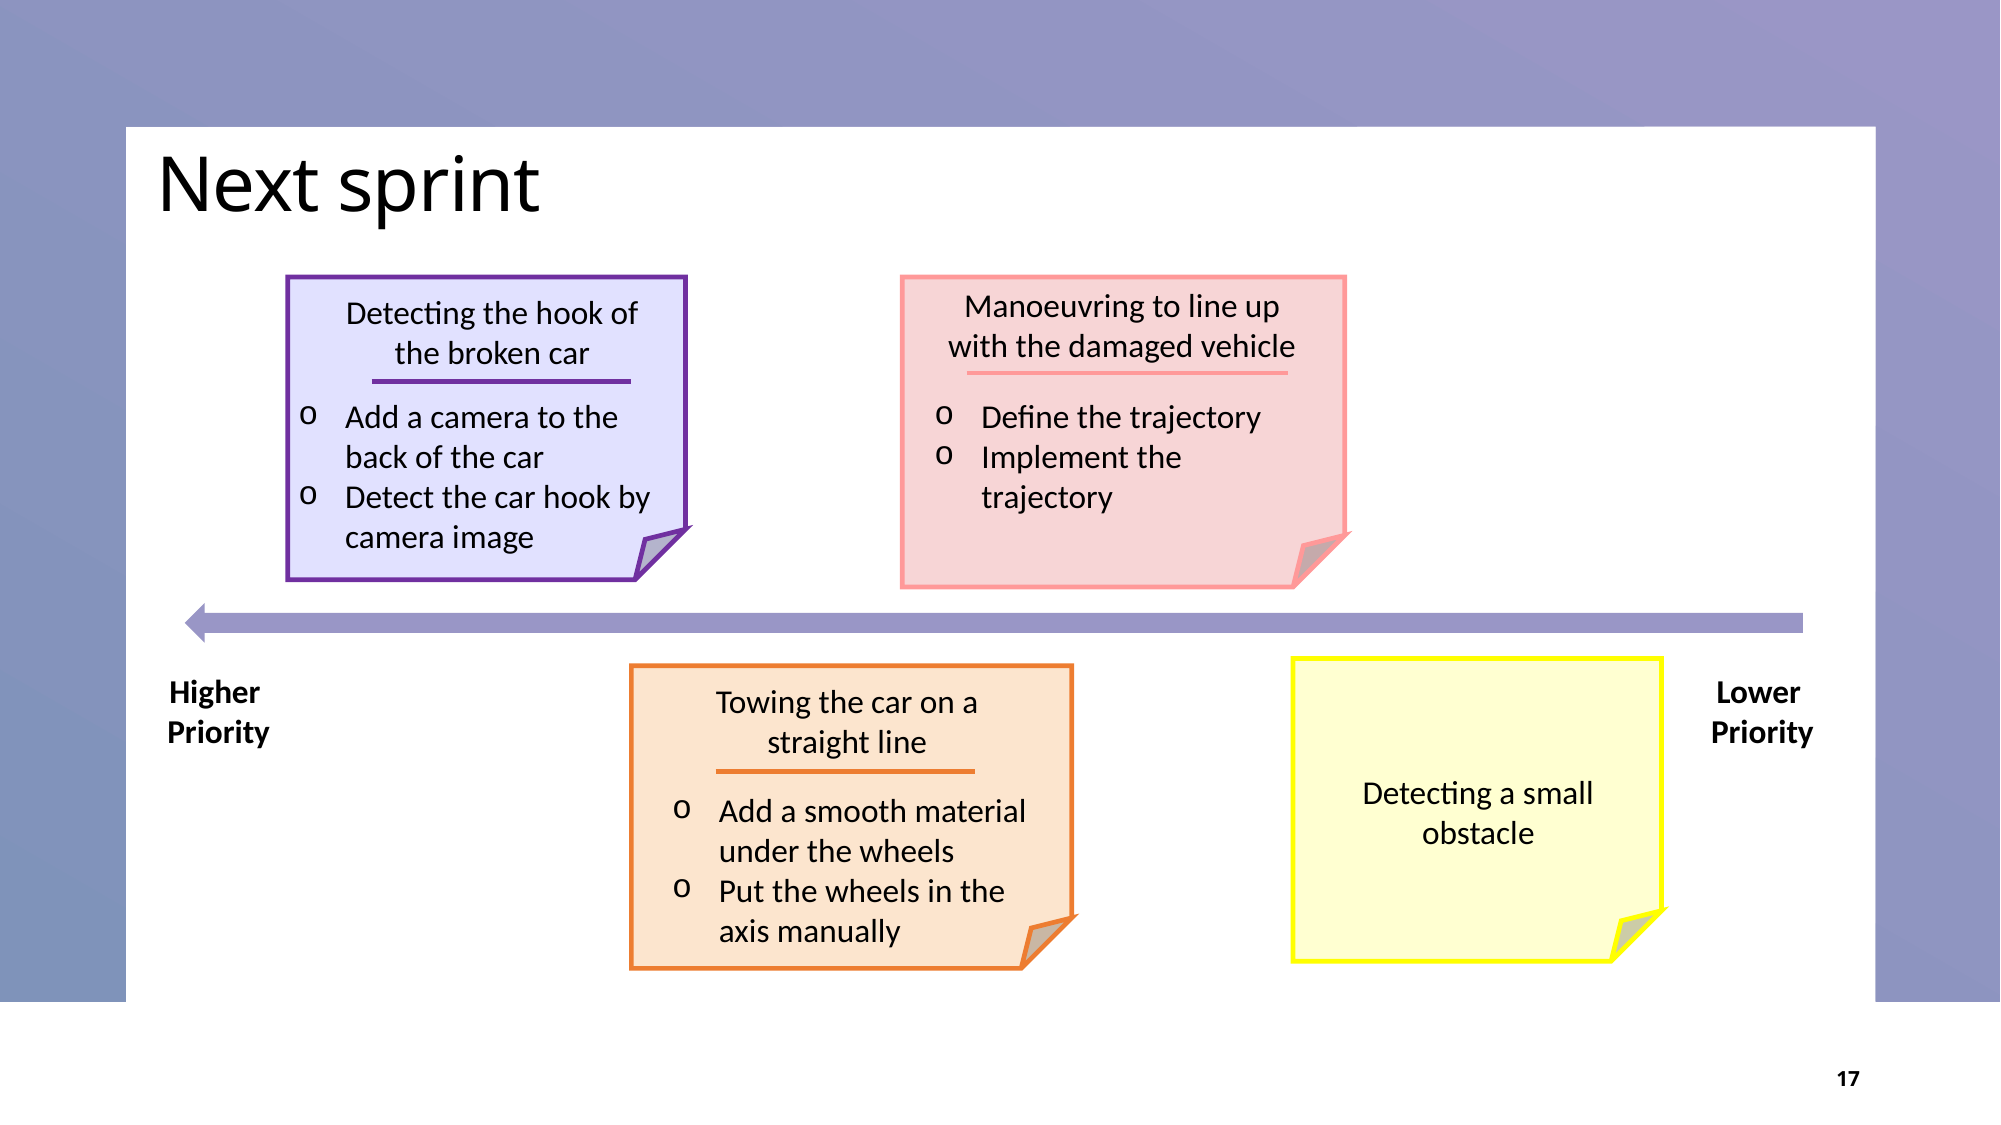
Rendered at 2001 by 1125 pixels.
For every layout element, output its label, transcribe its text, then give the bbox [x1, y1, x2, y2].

text_box Manoeuvring to line up with the damaged vehicle [923, 277, 1322, 372]
text_box Define the trajectory Implement the trajectory [919, 388, 1311, 558]
text_box [630, 664, 1076, 970]
text_box [1291, 657, 1665, 963]
text_box [901, 275, 1349, 588]
text_box Add a smooth material under the wheels Put the wheels in the axis manually [657, 781, 1056, 957]
text_box [1302, 774, 1647, 866]
text_box [183, 600, 1804, 646]
text_box Detecting the hook of the broken car [317, 283, 668, 379]
text_box Lower Priority [1693, 663, 1832, 758]
title Next sprint [141, 134, 701, 237]
text_box Add a camera to the back of the car Detect the car hook by camera image [283, 388, 682, 563]
text_box [286, 275, 689, 535]
slide_number 17 [1788, 1050, 1875, 1110]
text_box [286, 563, 654, 581]
text_box [672, 776, 1017, 781]
text_box Higher Priority [149, 663, 288, 758]
text_box Towing the car on a straight line [672, 672, 1023, 768]
text_box Detecting a small obstacle [1295, 764, 1662, 859]
